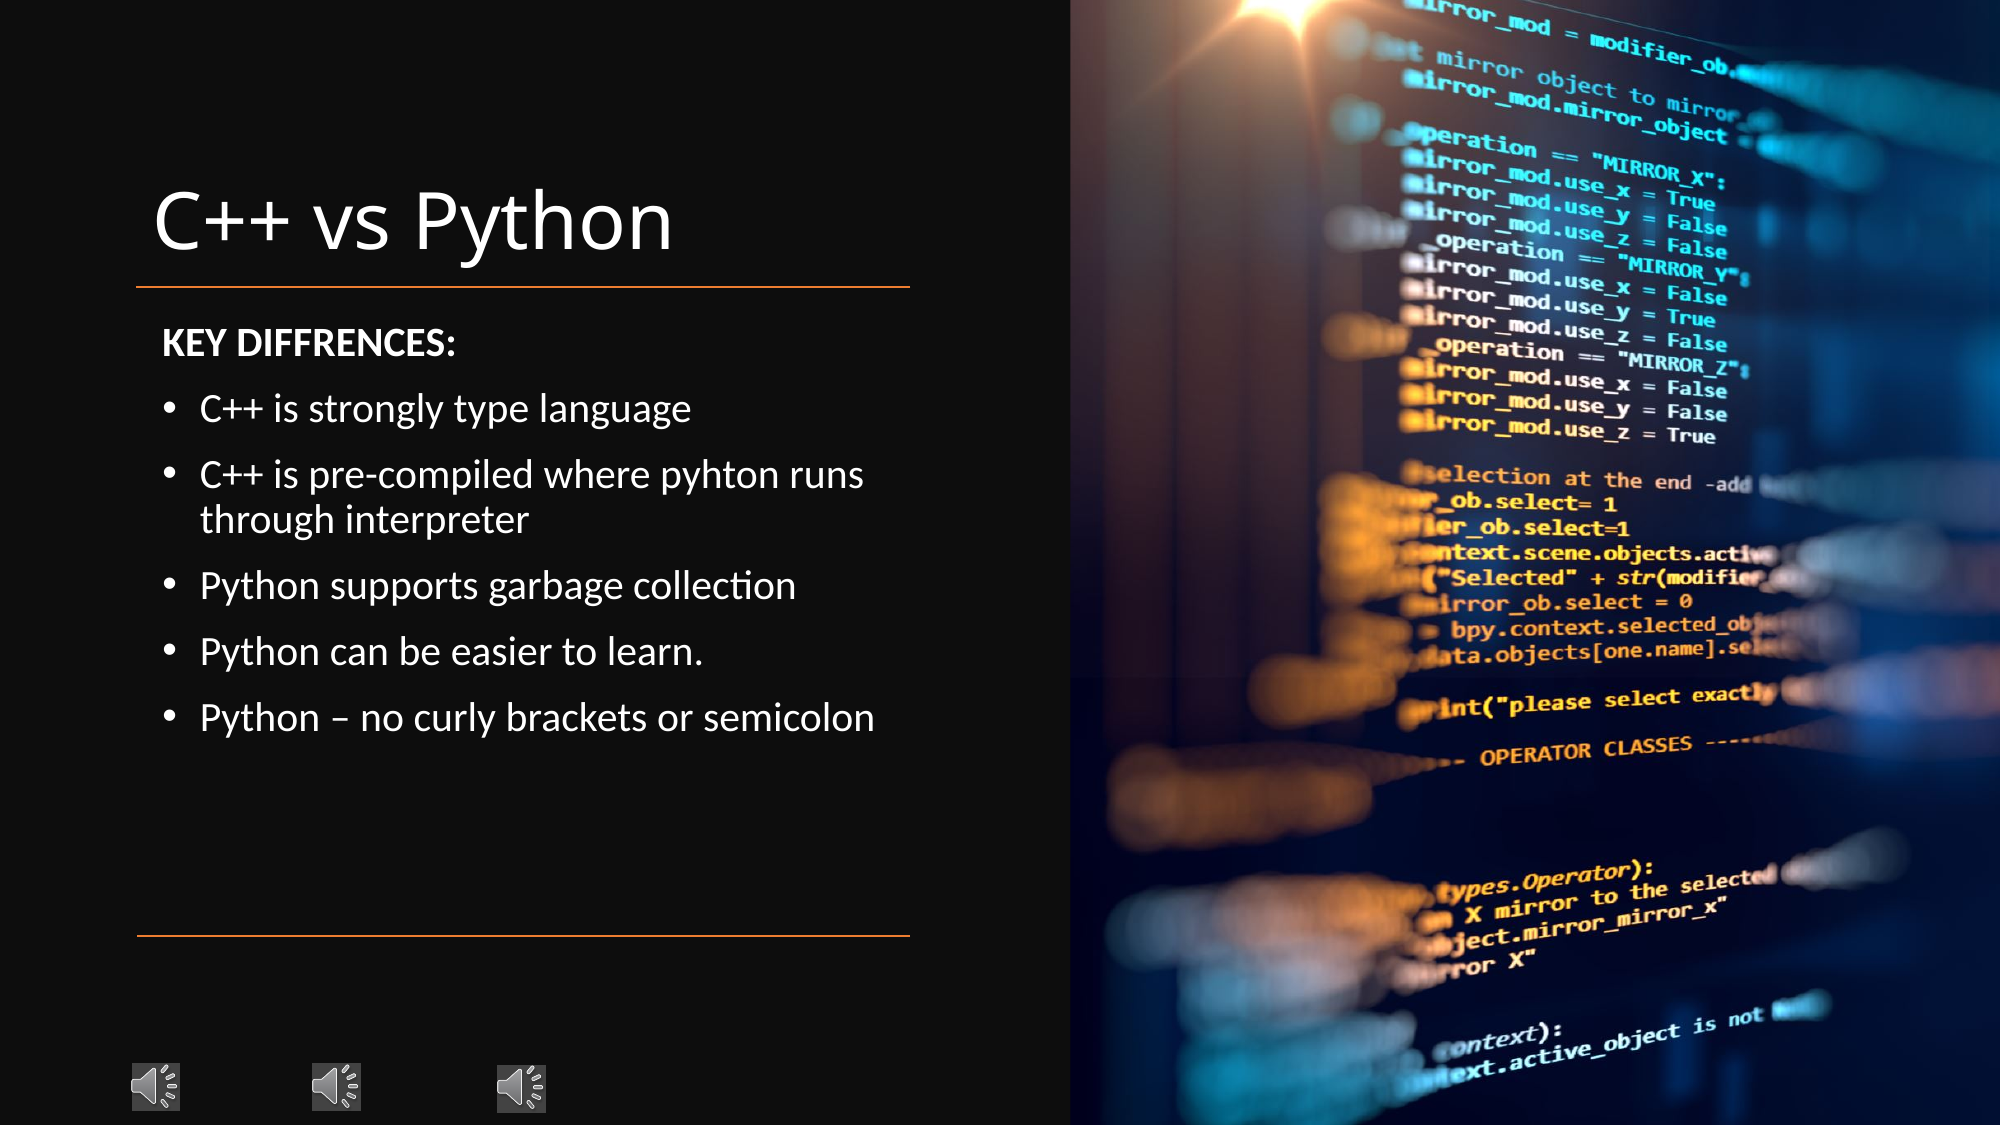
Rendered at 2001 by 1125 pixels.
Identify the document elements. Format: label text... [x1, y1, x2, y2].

title C++ vs Python [137, 73, 910, 275]
picture [1740, 69, 1756, 78]
picture [130, 1062, 181, 1113]
picture [1070, 0, 2000, 1125]
text_box [0, 0, 1070, 1125]
list KEY DIFFRENCES: C++ is strongly type language C++ is pre-compiled where pyhton runs through interpreter Python supports garbage collection Python can be easier to learn. Python – no curly brackets or semicolon [147, 313, 900, 912]
picture [311, 1062, 362, 1113]
picture [496, 1063, 547, 1114]
